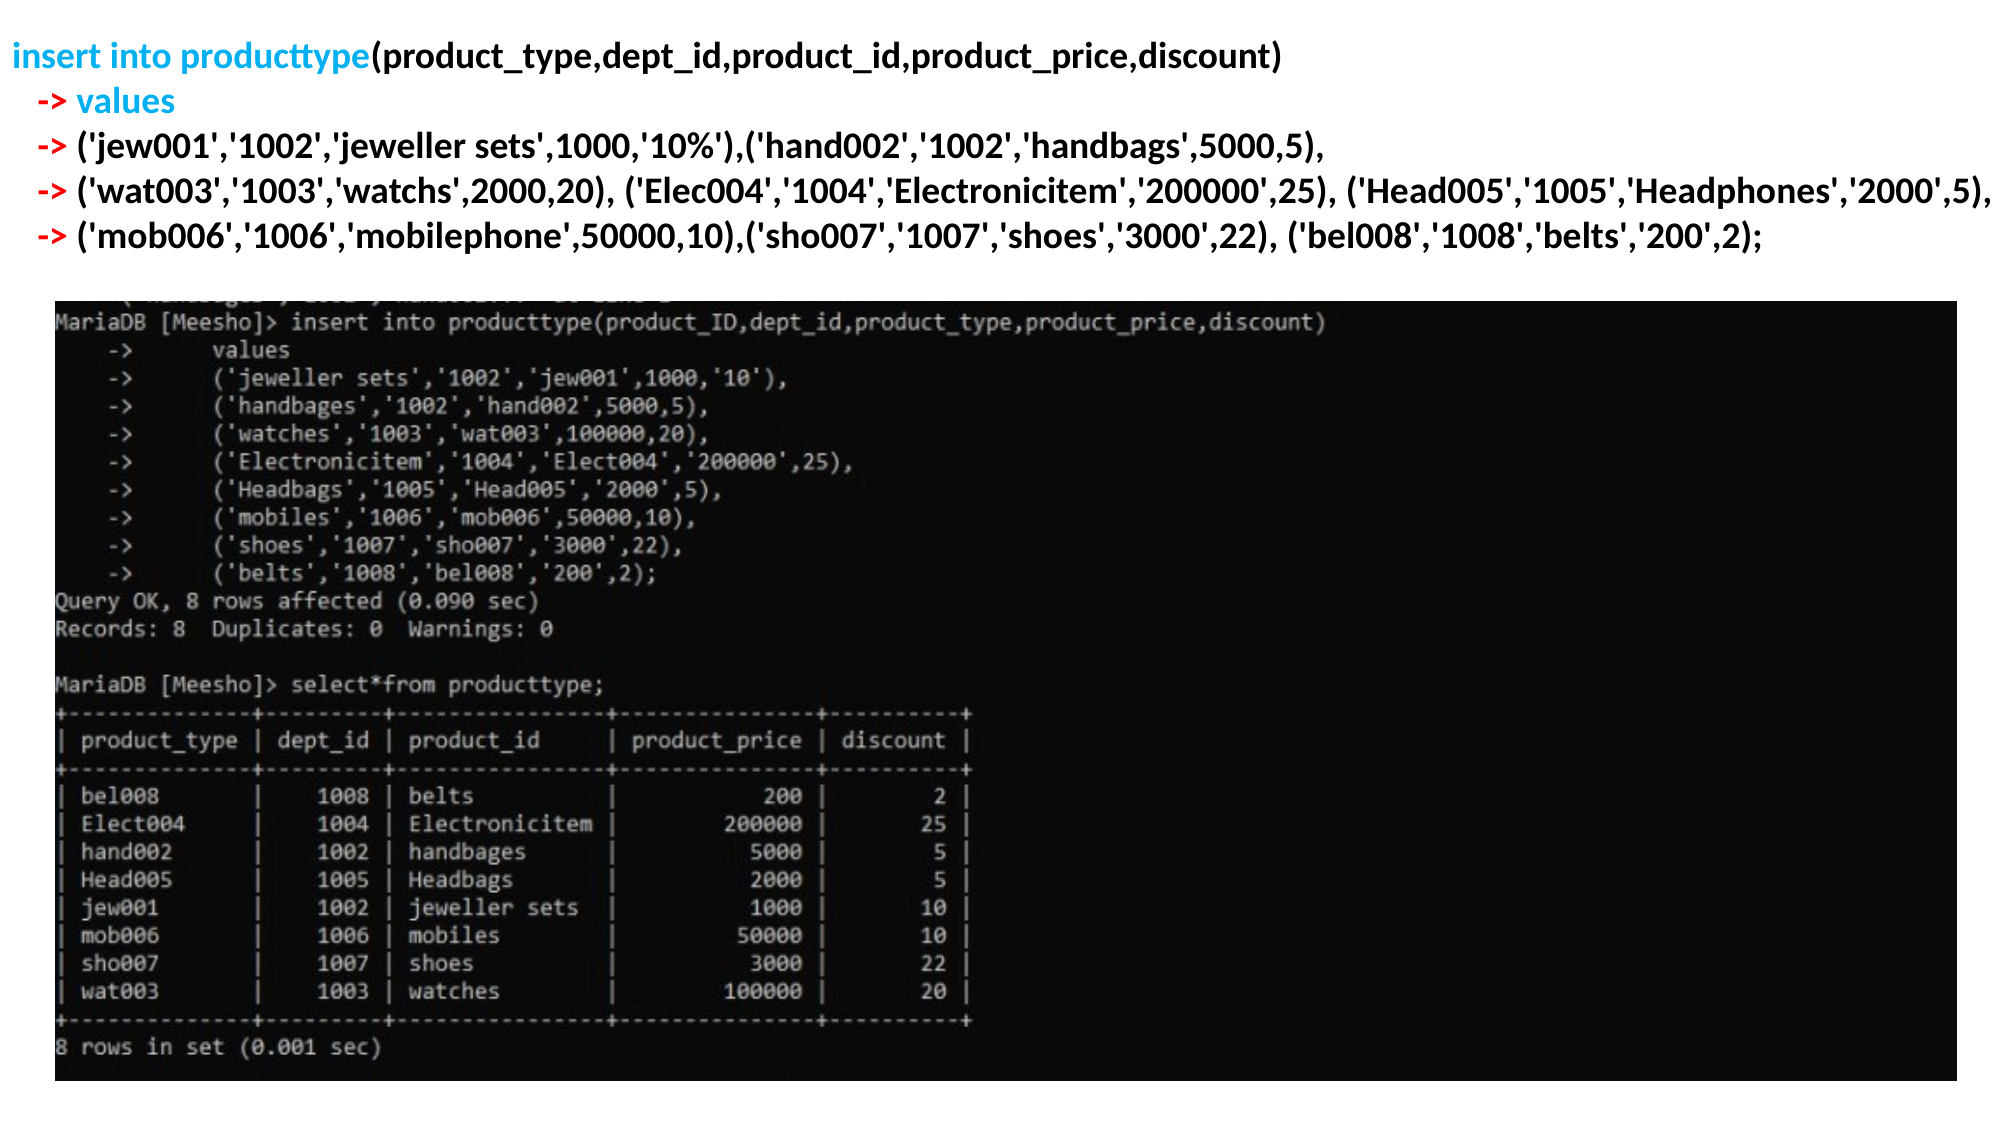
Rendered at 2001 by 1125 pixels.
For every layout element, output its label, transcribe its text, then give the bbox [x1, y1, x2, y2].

picture [55, 301, 1957, 1081]
text_box insert into producttype(product_type,dept_id,product_id,product_price,discount) -> values -> ('jew001','1002','jeweller sets',1000,'10%'),('hand002','1002','handbags',5000,5), -> ('wat003','1003','watchs',2000,20), ('Elec004','1004','Electronicitem','200000',25), ('Head005','1005','Headphones','2000',5), -> ('mob006','1006','mobilephone',50000,10),('sho007','1007','shoes','3000',22), ('bel008','1008','belts','200',2); [0, 23, 2000, 264]
